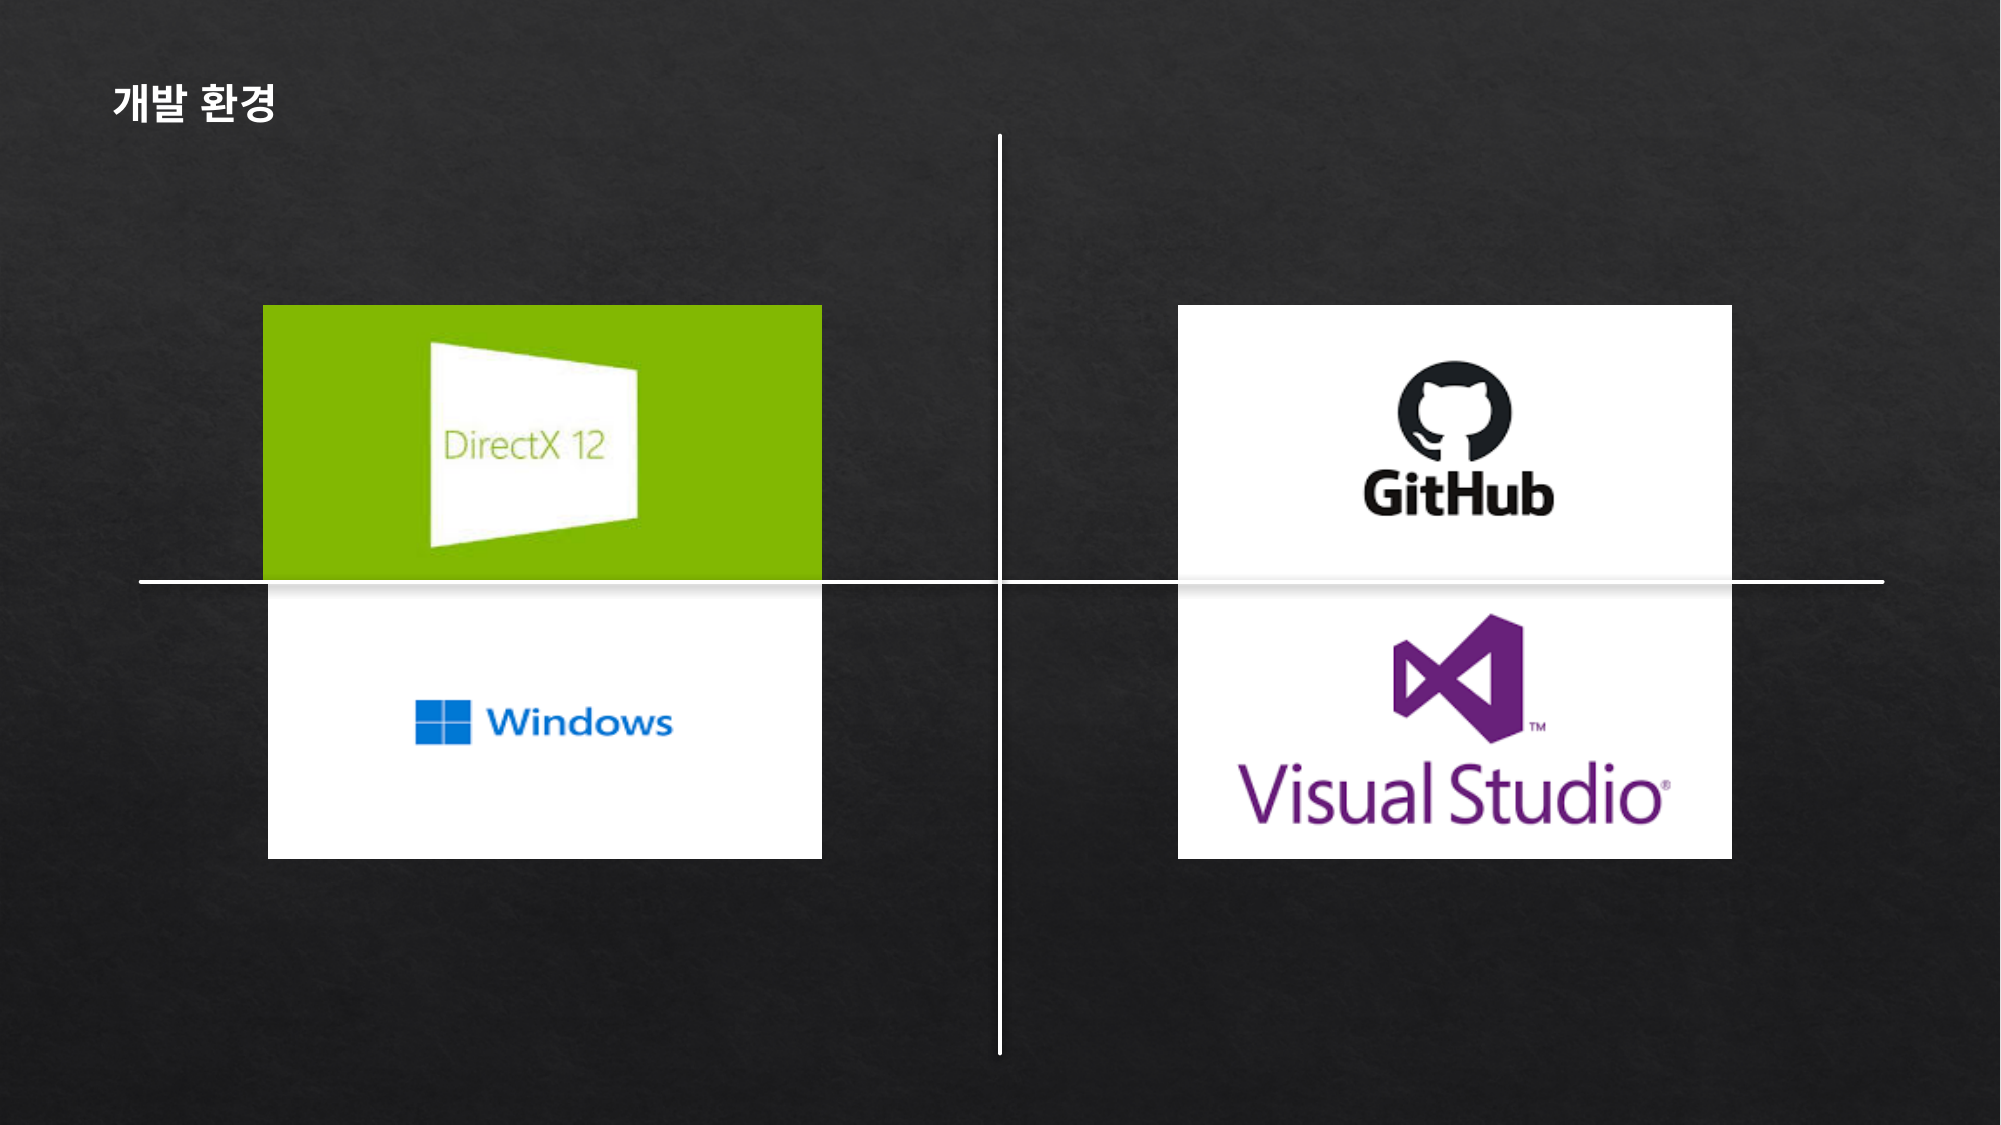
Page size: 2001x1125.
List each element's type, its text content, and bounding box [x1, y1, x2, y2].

text_box 개발 환경 [97, 70, 583, 135]
picture [1178, 304, 1732, 581]
picture [1178, 582, 1732, 859]
picture [262, 304, 822, 581]
picture [267, 582, 822, 859]
